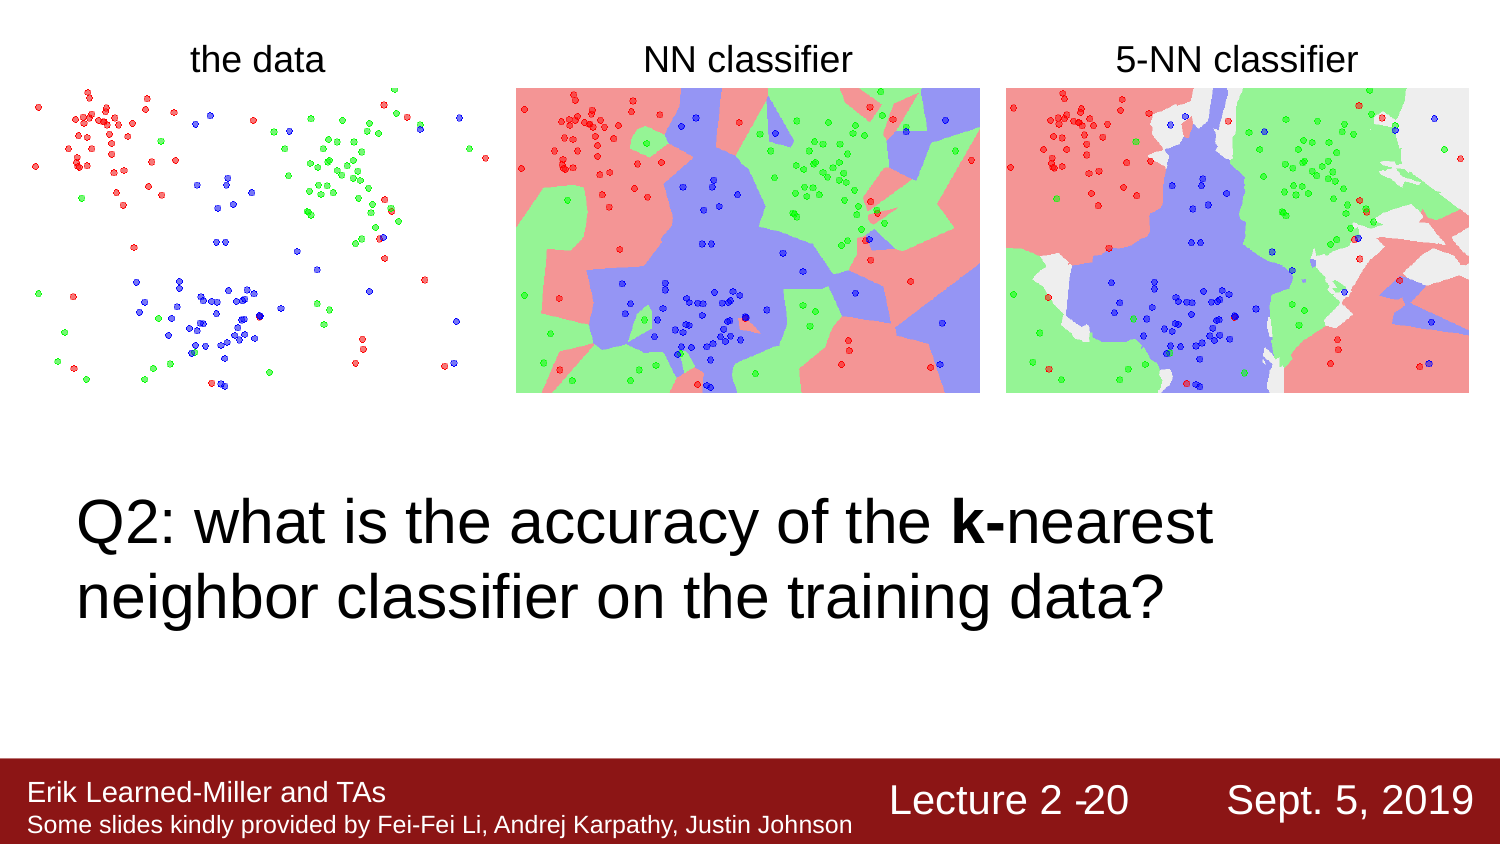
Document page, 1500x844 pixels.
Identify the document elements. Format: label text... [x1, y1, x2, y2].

text_box Q2: what is the accuracy of the k-nearest neighbor classifier on the training data? [61, 466, 1278, 673]
picture [516, 88, 980, 393]
text_box NN classifier [516, 19, 980, 87]
text_box 5-NN classifier [1006, 20, 1469, 87]
text_box the data [31, 19, 485, 86]
picture [1005, 88, 1469, 393]
picture [31, 87, 495, 394]
slide_number ‹#› [1054, 765, 1145, 831]
